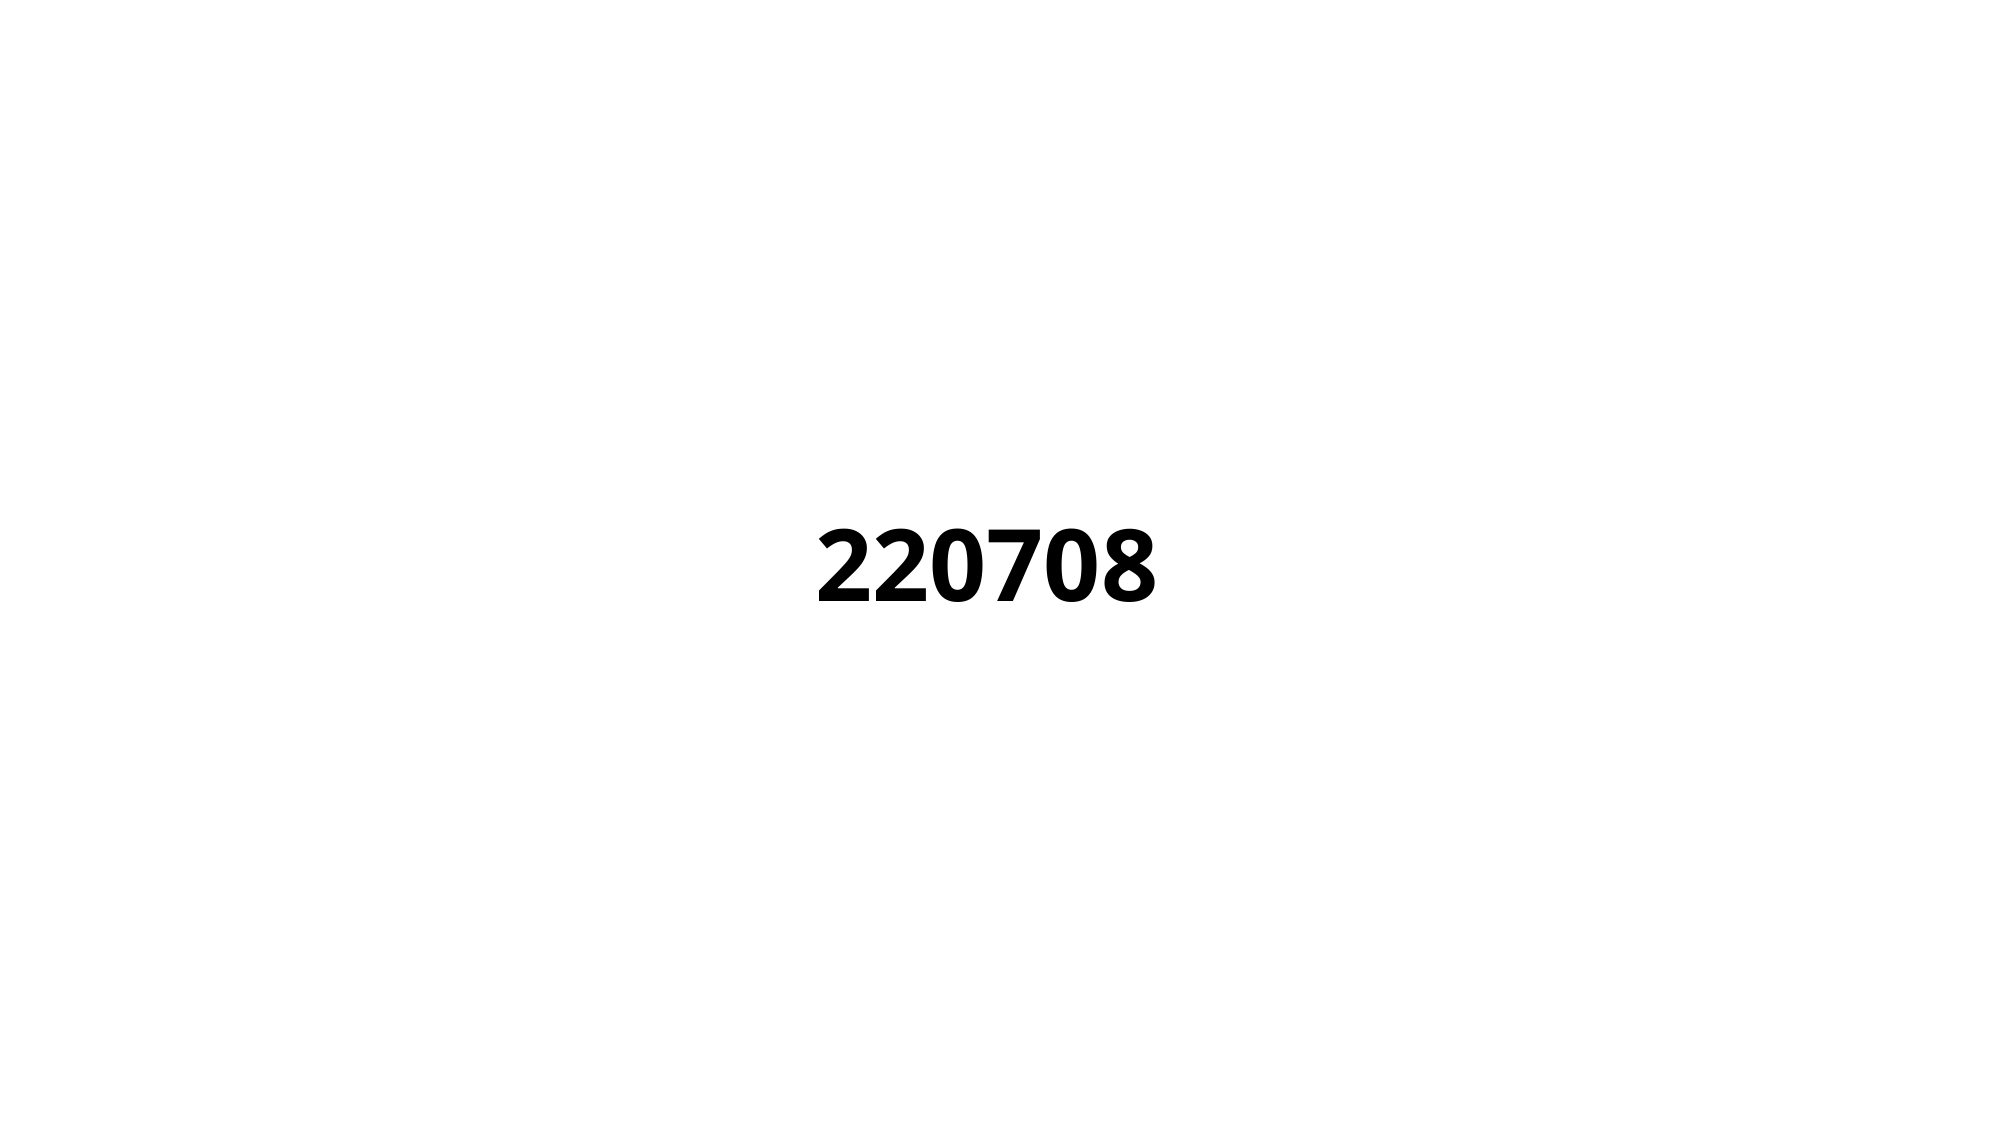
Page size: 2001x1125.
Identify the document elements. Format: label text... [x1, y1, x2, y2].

text_box 220708 [800, 494, 1200, 629]
